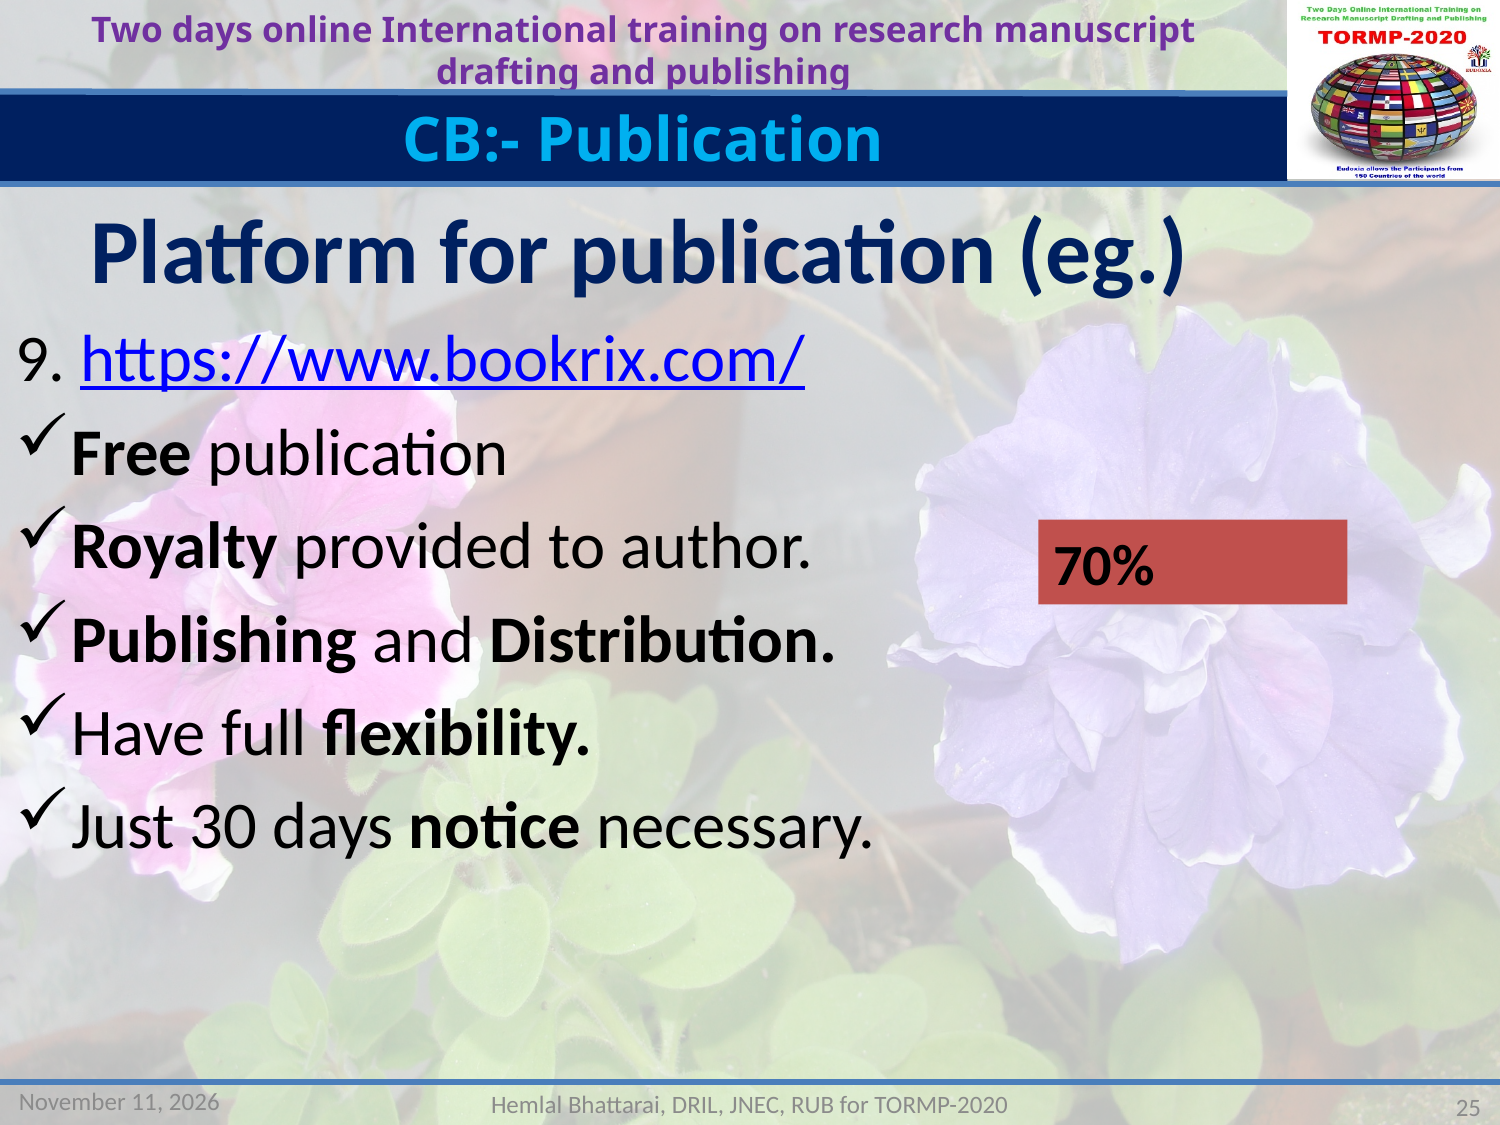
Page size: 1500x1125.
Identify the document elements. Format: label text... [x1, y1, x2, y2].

list Platform for publication (eg.) 9. https://www.bookrix.com/ Free publication Royalty provided to author. Publishing and Distribution. Have full flexibility. Just 30 days notice necessary. [0, 193, 1500, 1077]
text_box Two days online International training on research manuscript drafting and publishing [0, 0, 1285, 89]
text_box 70% [1038, 519, 1348, 605]
slide_number 25 [1146, 1089, 1497, 1125]
footer Hemlal Bhattarai, DRIL, JNEC, RUB for TORMP-2020 [431, 1090, 1069, 1122]
title CB:- Publication [0, 102, 1282, 181]
picture [1287, 0, 1500, 180]
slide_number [3, 1090, 354, 1120]
